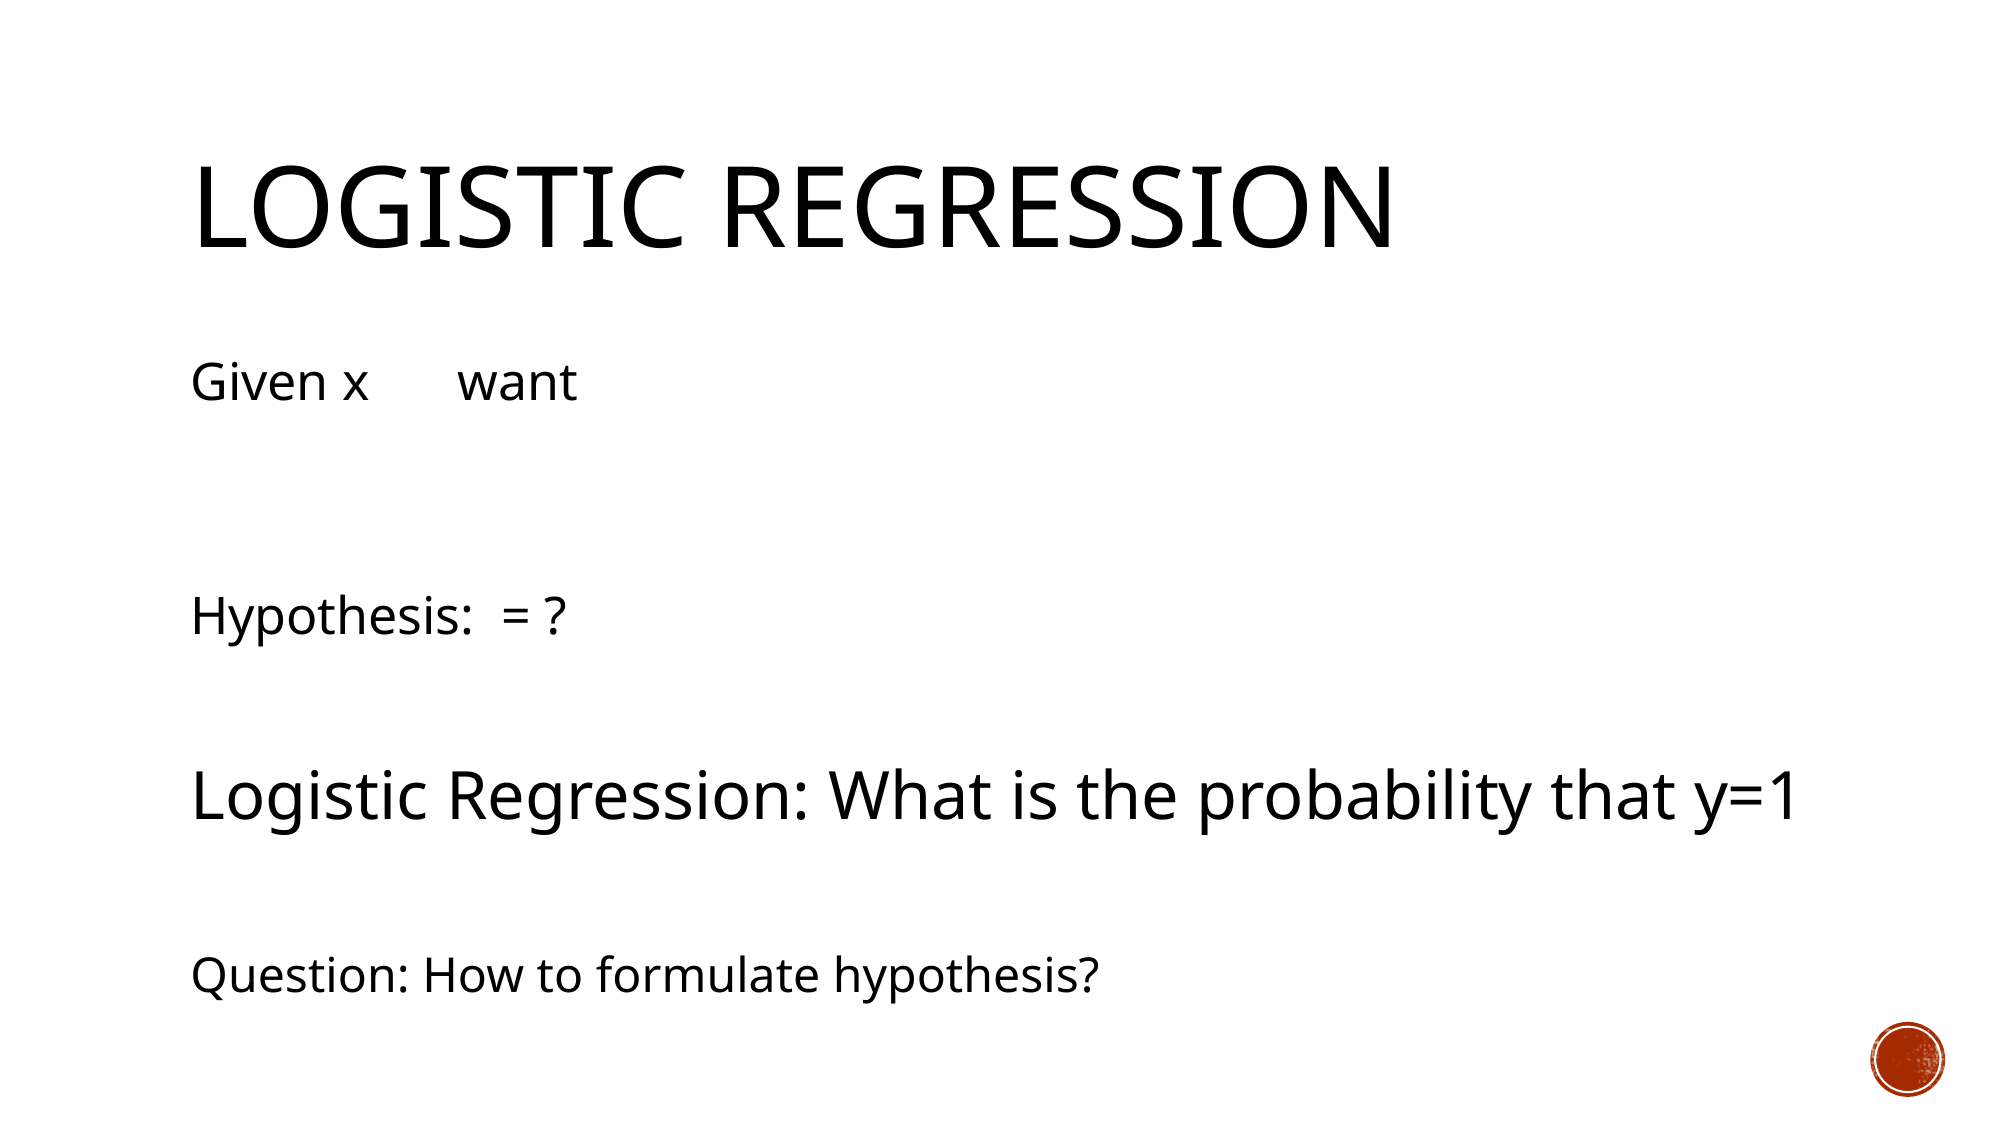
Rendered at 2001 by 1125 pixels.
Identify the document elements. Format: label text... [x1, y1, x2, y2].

title Logistic Regression [175, 79, 1826, 344]
